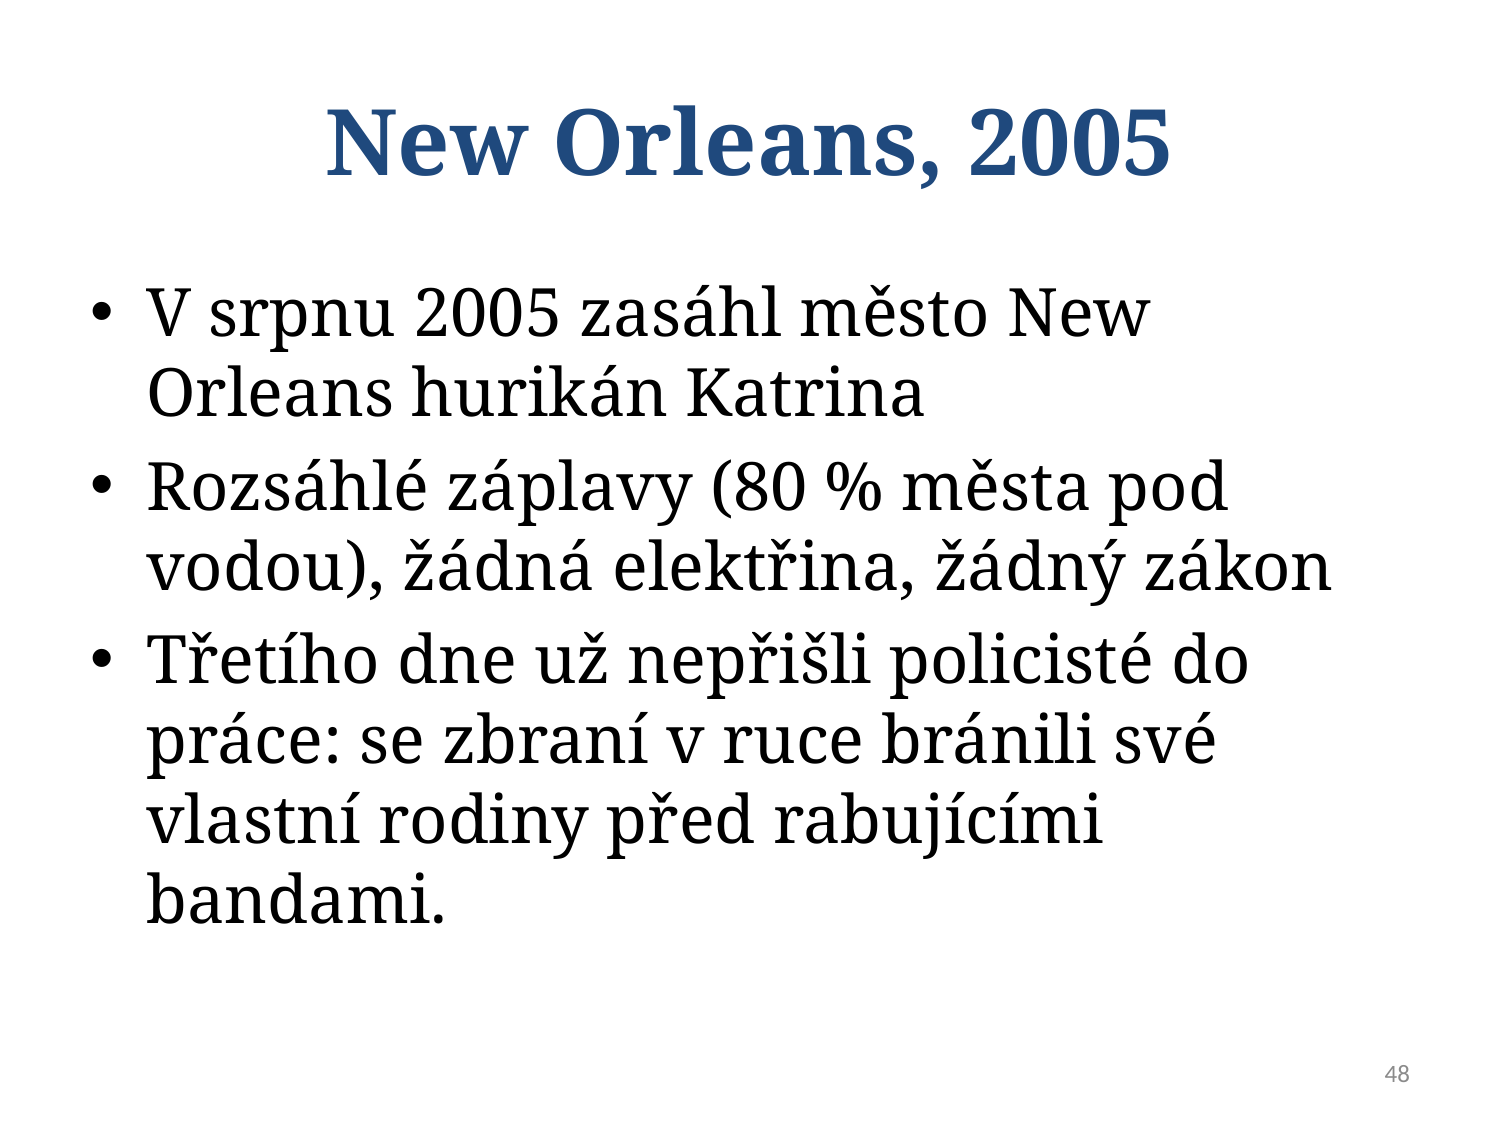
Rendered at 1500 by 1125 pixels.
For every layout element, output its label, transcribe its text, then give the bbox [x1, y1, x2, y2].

title New Orleans, 2005 [75, 45, 1425, 233]
list V srpnu 2005 zasáhl město New Orleans hurikán Katrina Rozsáhlé záplavy (80 % města pod vodou), žádná elektřina, žádný zákon Třetího dne už nepřišli policisté do práce: se zbraní v ruce bránili své vlastní rodiny před rabujícími bandami. [75, 262, 1425, 1005]
slide_number 48 [1074, 1042, 1425, 1103]
